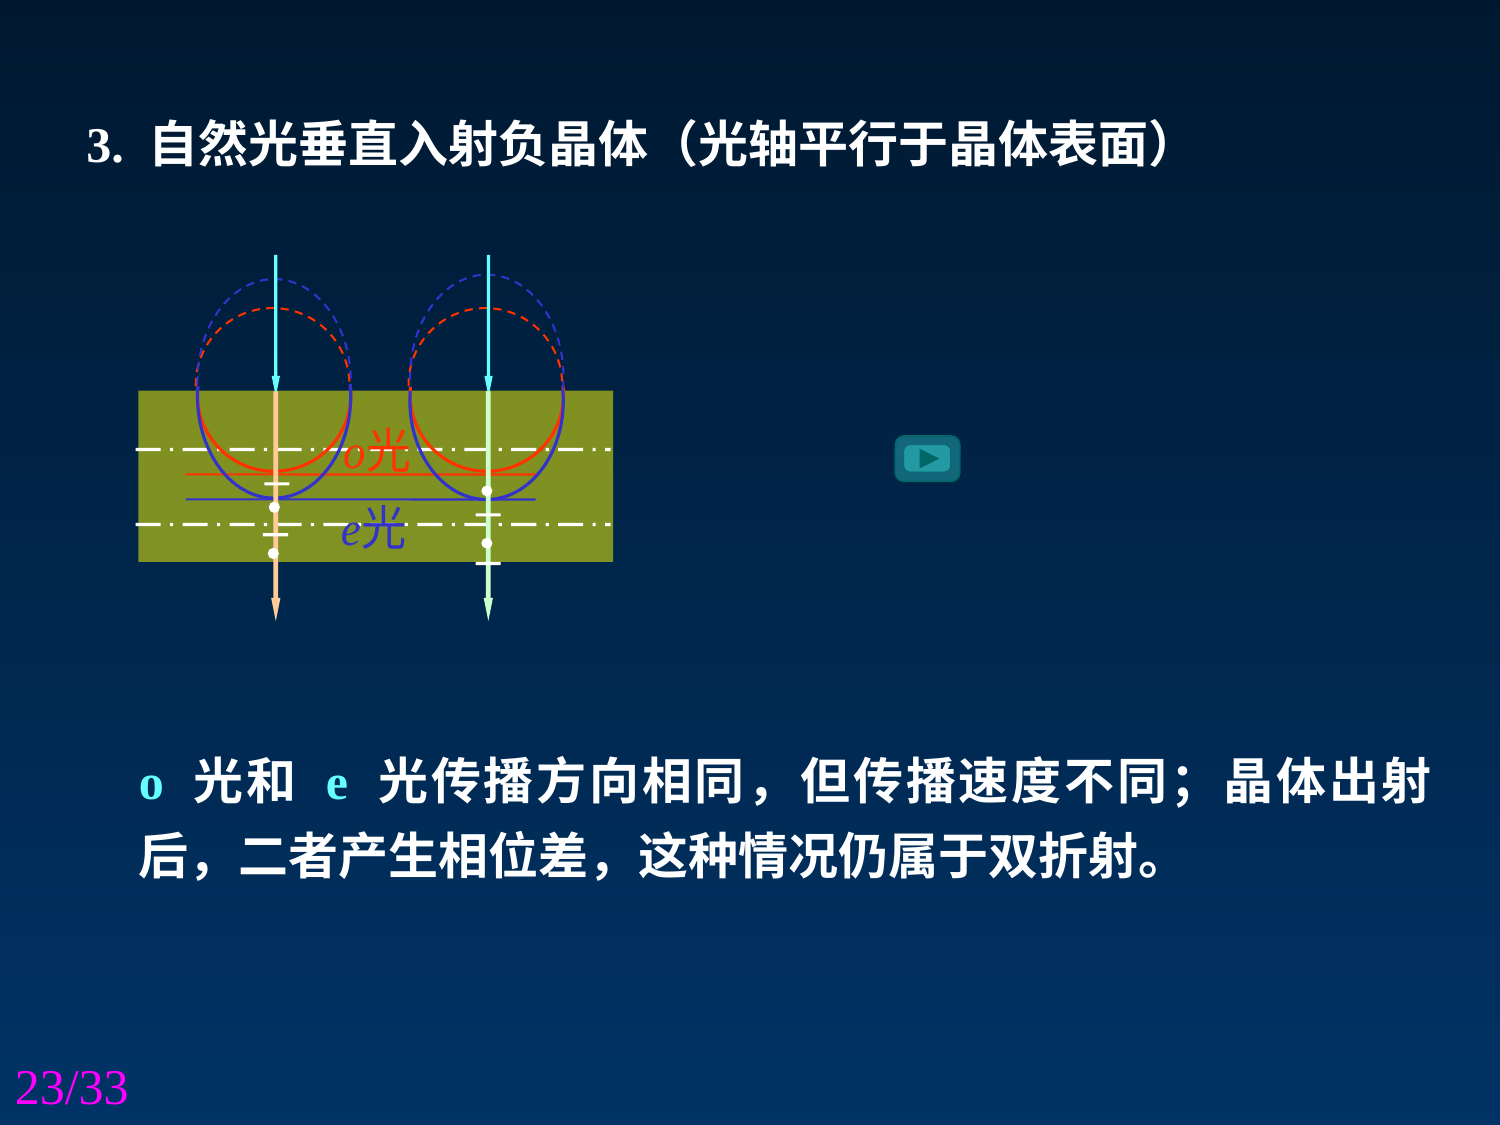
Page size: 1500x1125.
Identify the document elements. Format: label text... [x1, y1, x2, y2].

text_box [507, 390, 614, 562]
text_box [475, 390, 501, 622]
text_box [292, 389, 351, 495]
text_box [325, 460, 335, 474]
text_box [349, 390, 411, 424]
text_box [138, 390, 257, 562]
text_box [409, 391, 470, 498]
text_box [421, 457, 434, 474]
text_box [410, 387, 471, 398]
text_box [197, 279, 275, 392]
text_box [418, 378, 486, 387]
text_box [890, 433, 962, 482]
text_box [492, 379, 539, 386]
text_box [294, 475, 470, 499]
text_box [506, 389, 564, 496]
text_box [262, 391, 290, 622]
text_box o 光和 e 光传播方向相同，但传播速度不同；晶体出射后，二者产生相位差，这种情况仍属于双折射。 [123, 727, 1447, 892]
text_box [410, 274, 488, 387]
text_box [340, 425, 417, 473]
text_box [276, 279, 351, 394]
text_box [247, 382, 273, 386]
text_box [338, 502, 411, 550]
text_box [504, 387, 559, 397]
text_box 23/33 [0, 1046, 350, 1125]
text_box 3. 自然光垂直入射负晶体（光轴平行于晶体表面） [71, 105, 1301, 181]
text_box [294, 500, 470, 562]
text_box [489, 274, 564, 389]
text_box [197, 389, 258, 496]
text_box [271, 254, 280, 389]
text_box [484, 254, 493, 389]
